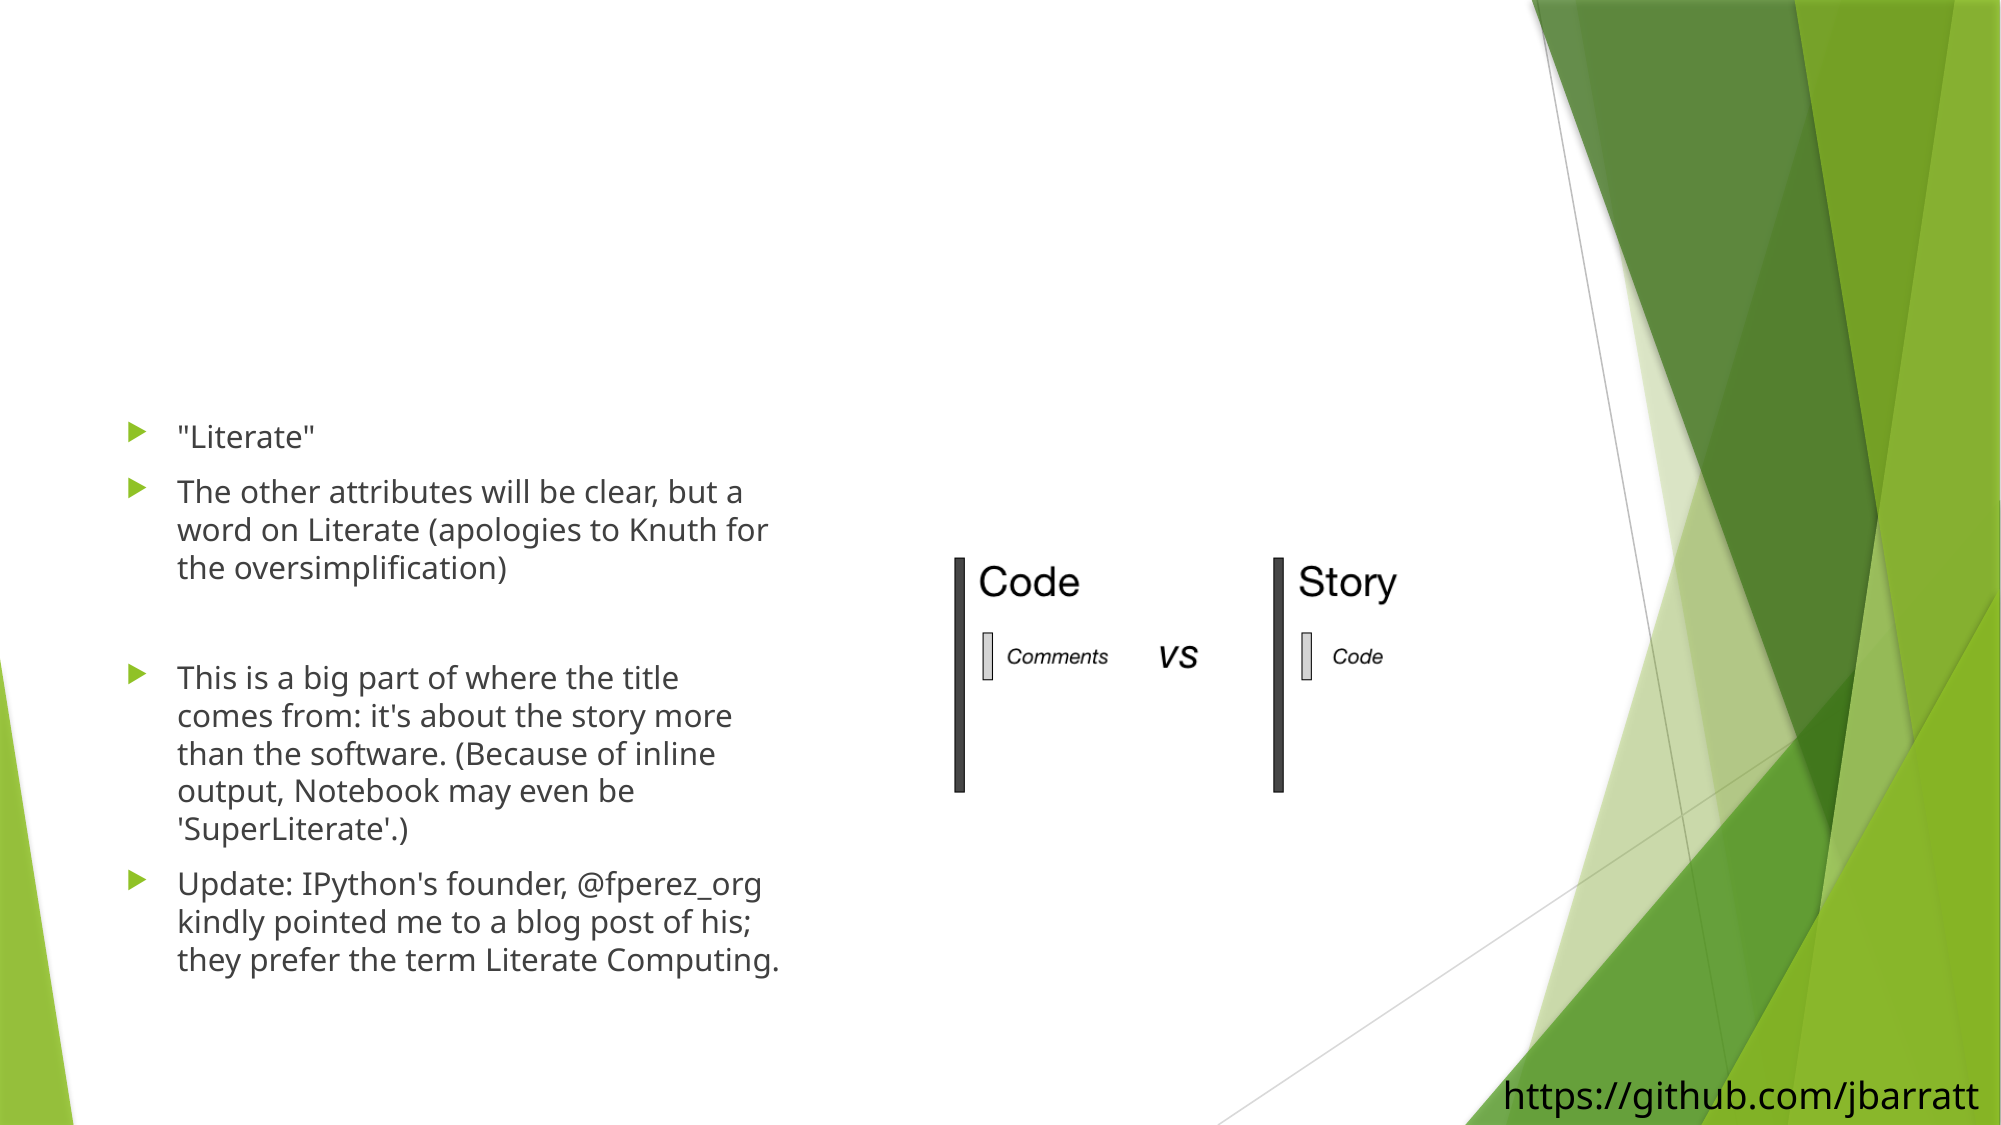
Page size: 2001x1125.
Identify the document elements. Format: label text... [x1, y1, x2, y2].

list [943, 542, 1413, 804]
text_box https://github.com/jbarratt [1488, 1064, 1995, 1125]
list "Literate" The other attributes will be clear, but a word on Literate (apologies to Knuth for the oversimplification) This is a big part of where the title comes from: it's about the story more than the software. (Because of inline output, Notebook may even be 'SuperLiterate'.) Update: IPython's founder, @fperez_org kindly pointed me to a blog post of his; they prefer the term Literate Computing. [111, 354, 798, 992]
